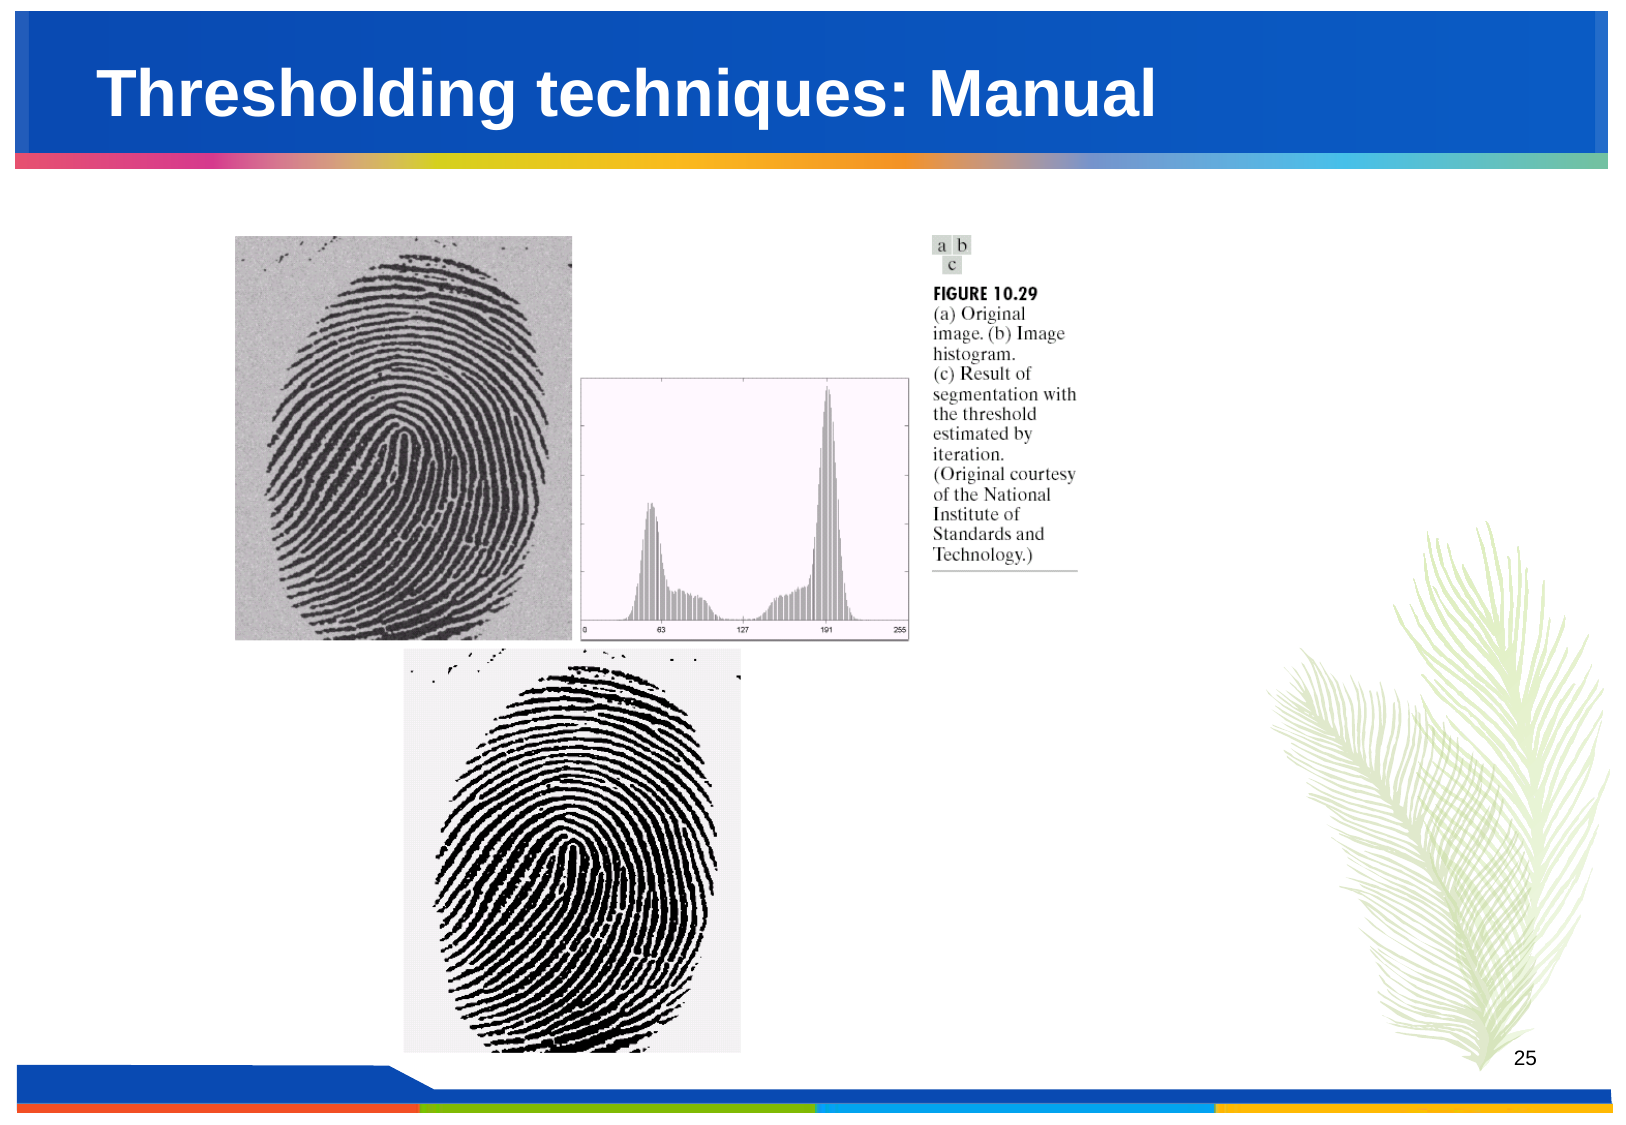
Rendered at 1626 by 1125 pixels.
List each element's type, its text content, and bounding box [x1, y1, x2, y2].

title Thresholding techniques: Manual [81, 18, 1625, 162]
picture [233, 234, 1084, 1058]
picture [15, 11, 1608, 169]
picture [1215, 1104, 1613, 1113]
picture [17, 1104, 824, 1113]
slide_number ‹#› [1264, 1037, 1552, 1085]
